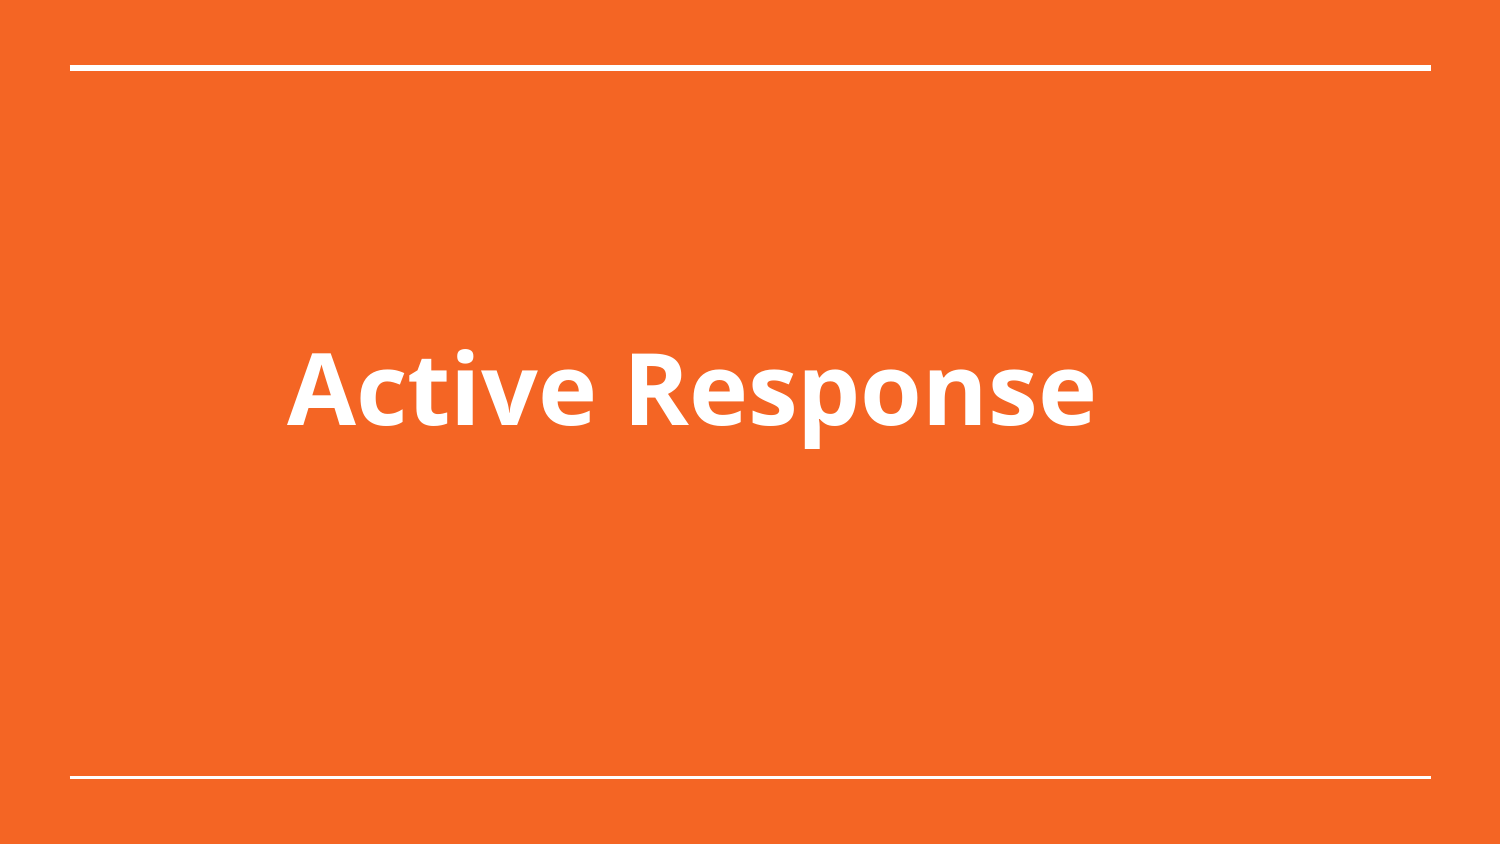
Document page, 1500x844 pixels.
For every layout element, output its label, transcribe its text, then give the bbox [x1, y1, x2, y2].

title Active Response [12, 259, 1374, 513]
